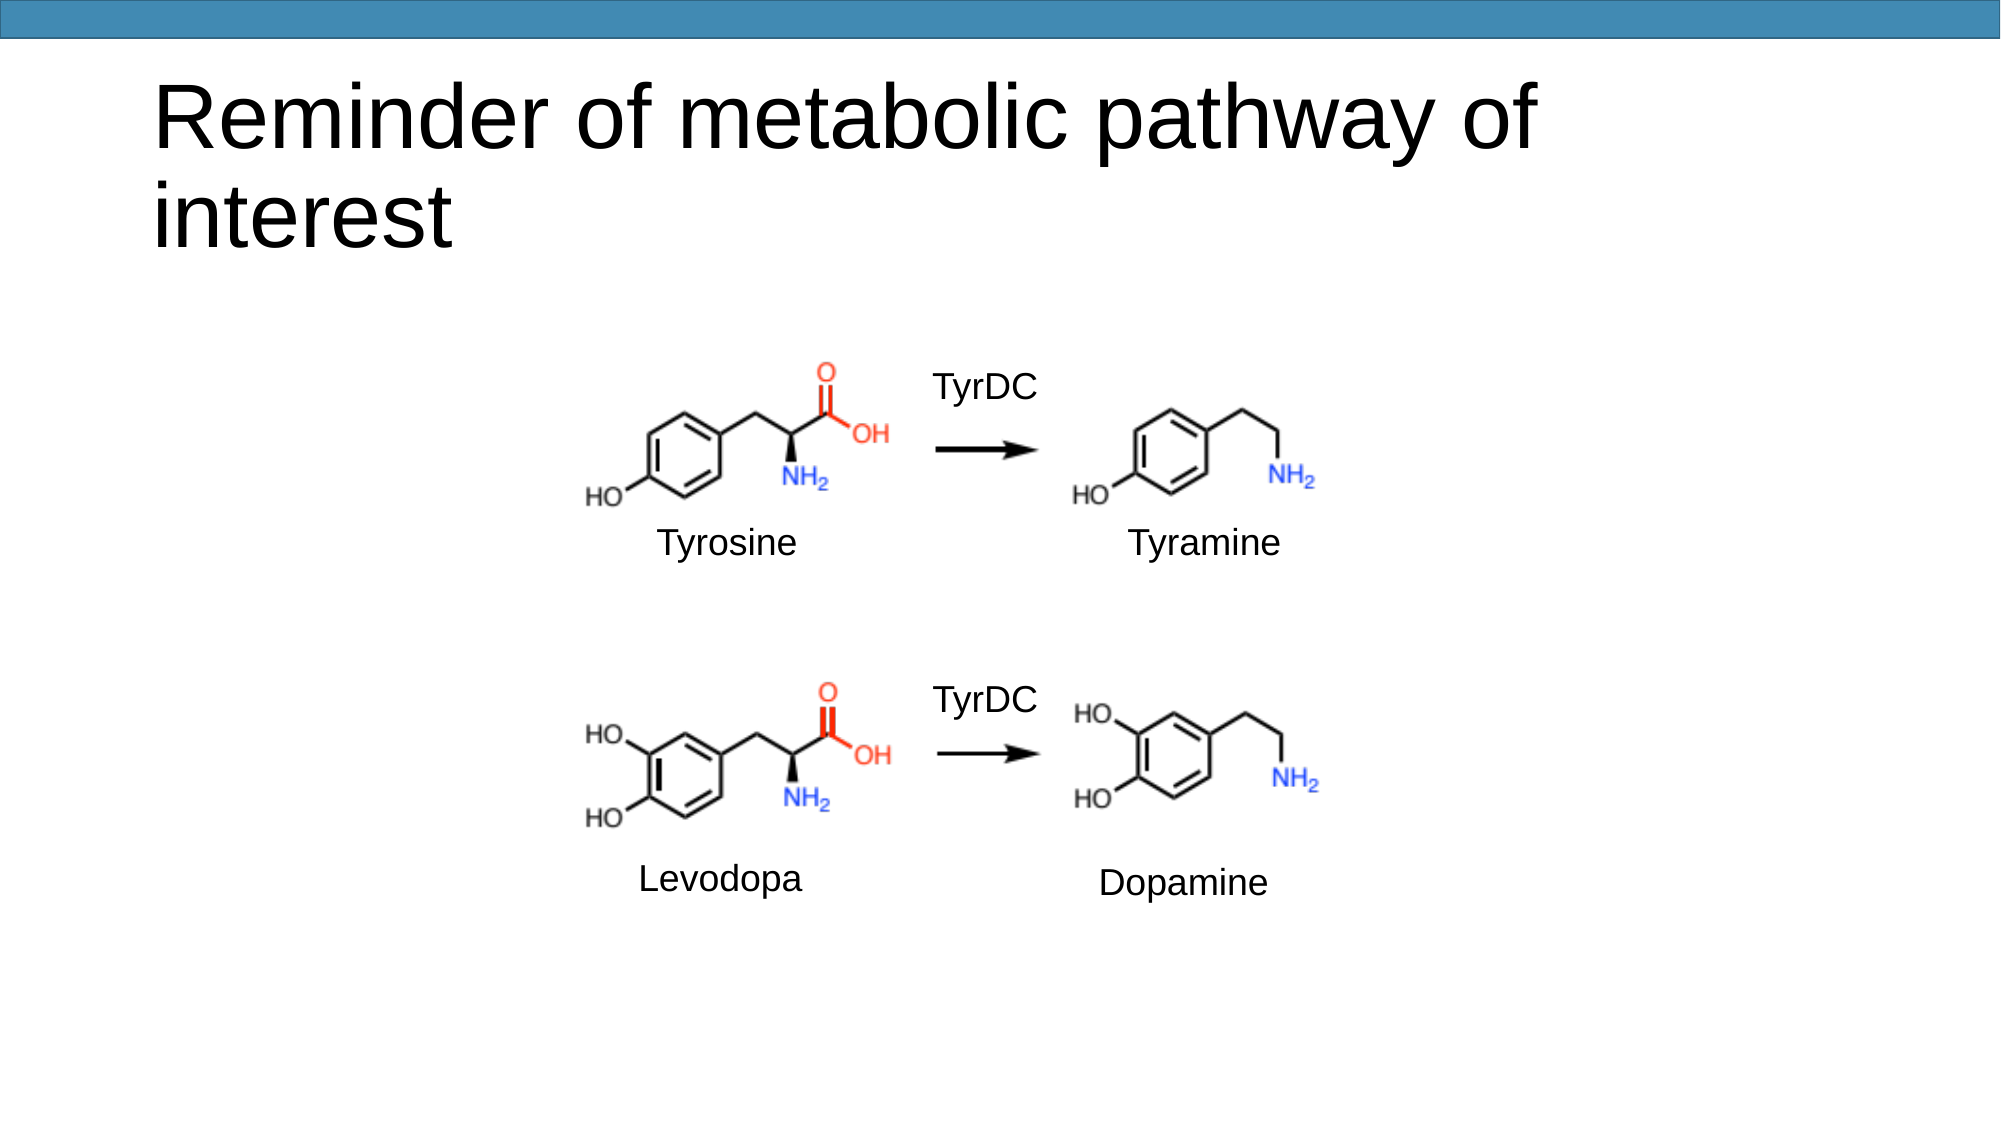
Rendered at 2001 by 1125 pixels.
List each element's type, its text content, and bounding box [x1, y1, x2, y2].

text_box Tyrosine [641, 510, 813, 571]
text_box Tyramine [1112, 510, 1297, 571]
text_box Levodopa [623, 846, 818, 907]
text_box TyrDC [917, 667, 1054, 728]
picture [583, 677, 895, 832]
picture [583, 355, 1318, 510]
title Reminder of metabolic pathway of interest [137, 59, 1863, 278]
picture [932, 698, 1321, 811]
text_box Dopamine [1083, 850, 1284, 911]
